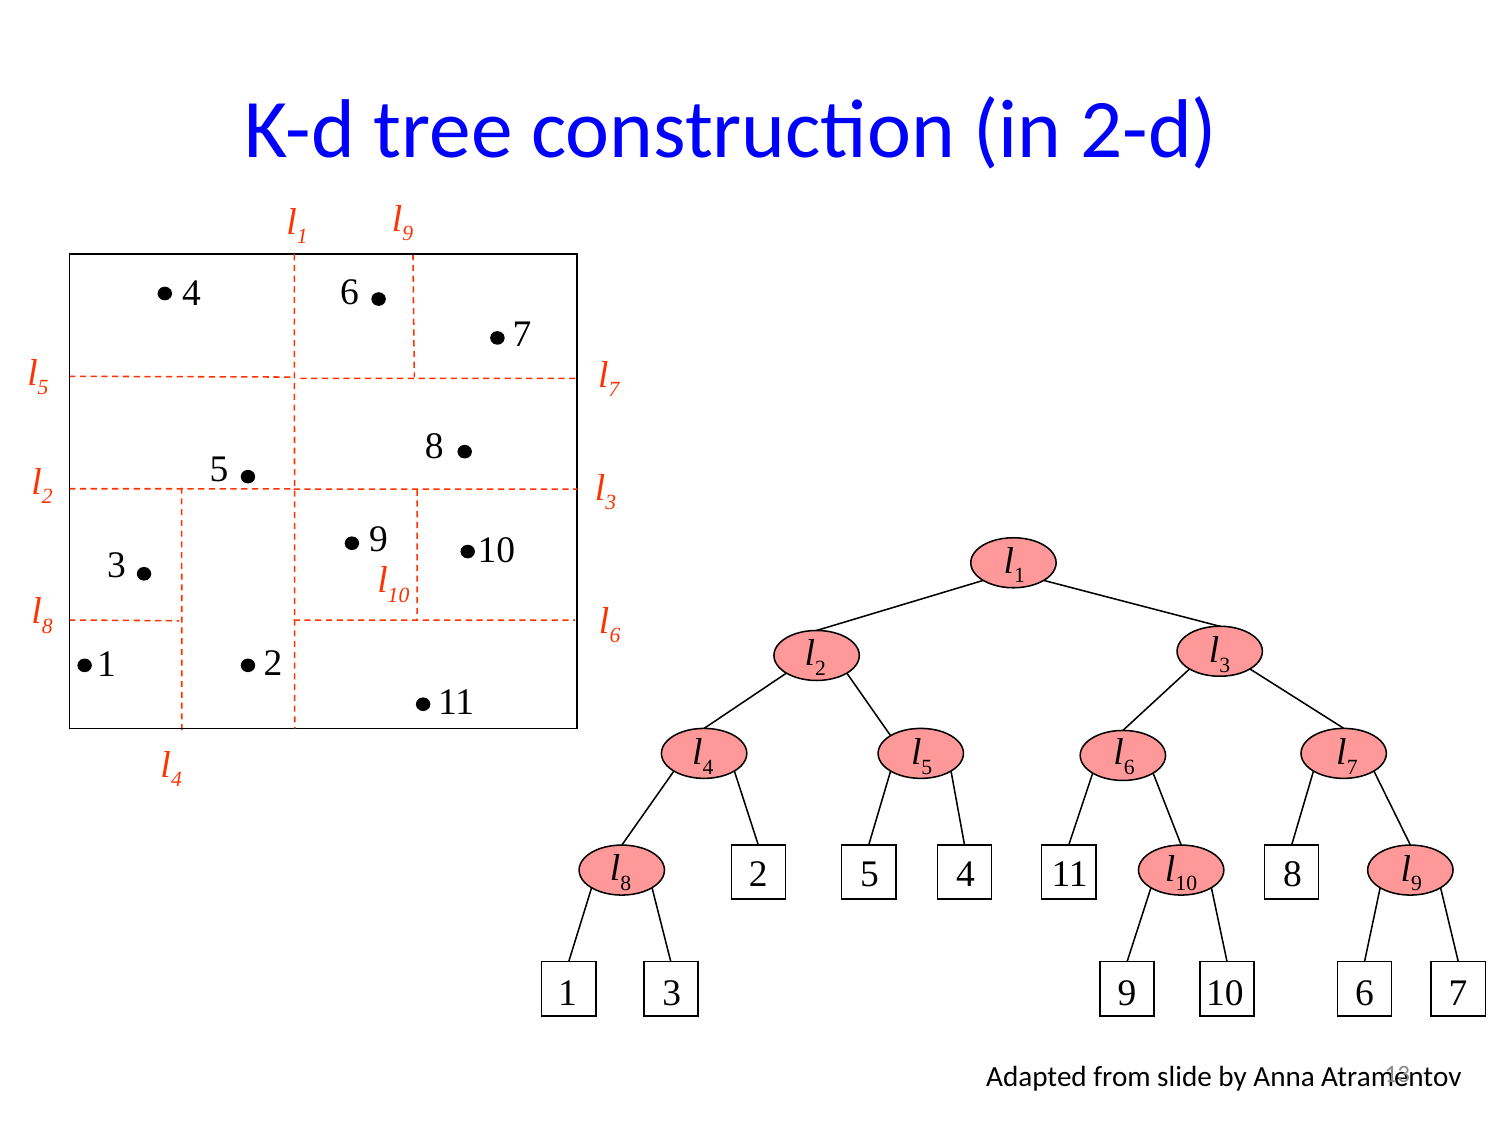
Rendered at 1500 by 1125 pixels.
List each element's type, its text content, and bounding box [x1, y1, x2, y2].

text_box l2 [16, 449, 63, 516]
text_box l7 [583, 342, 652, 409]
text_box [1249, 668, 1387, 781]
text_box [841, 770, 992, 903]
text_box Adapted from slide by Anna Atramentov [1425, 1049, 1477, 1100]
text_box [731, 770, 786, 903]
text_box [970, 528, 1057, 589]
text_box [1035, 772, 1098, 903]
slide_number 13 [1074, 1042, 1425, 1103]
text_box Adapted from slide by Anna Atramentov [971, 1049, 1074, 1100]
text_box l9 [377, 218, 445, 252]
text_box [1099, 772, 1260, 1021]
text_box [846, 672, 964, 769]
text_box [773, 580, 984, 682]
text_box l5 [12, 340, 63, 407]
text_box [1373, 770, 1411, 835]
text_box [661, 672, 787, 781]
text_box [271, 188, 340, 729]
text_box l4 [145, 739, 214, 798]
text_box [1043, 580, 1263, 679]
text_box l8 [16, 578, 63, 645]
text_box l6 [584, 588, 653, 655]
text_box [541, 770, 699, 1022]
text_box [344, 253, 578, 731]
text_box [1337, 836, 1486, 1021]
title K-d tree construction (in 2-d) [56, 30, 1407, 218]
text_box l3 [583, 455, 649, 521]
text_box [1079, 668, 1190, 771]
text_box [69, 253, 266, 731]
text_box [1264, 770, 1319, 903]
